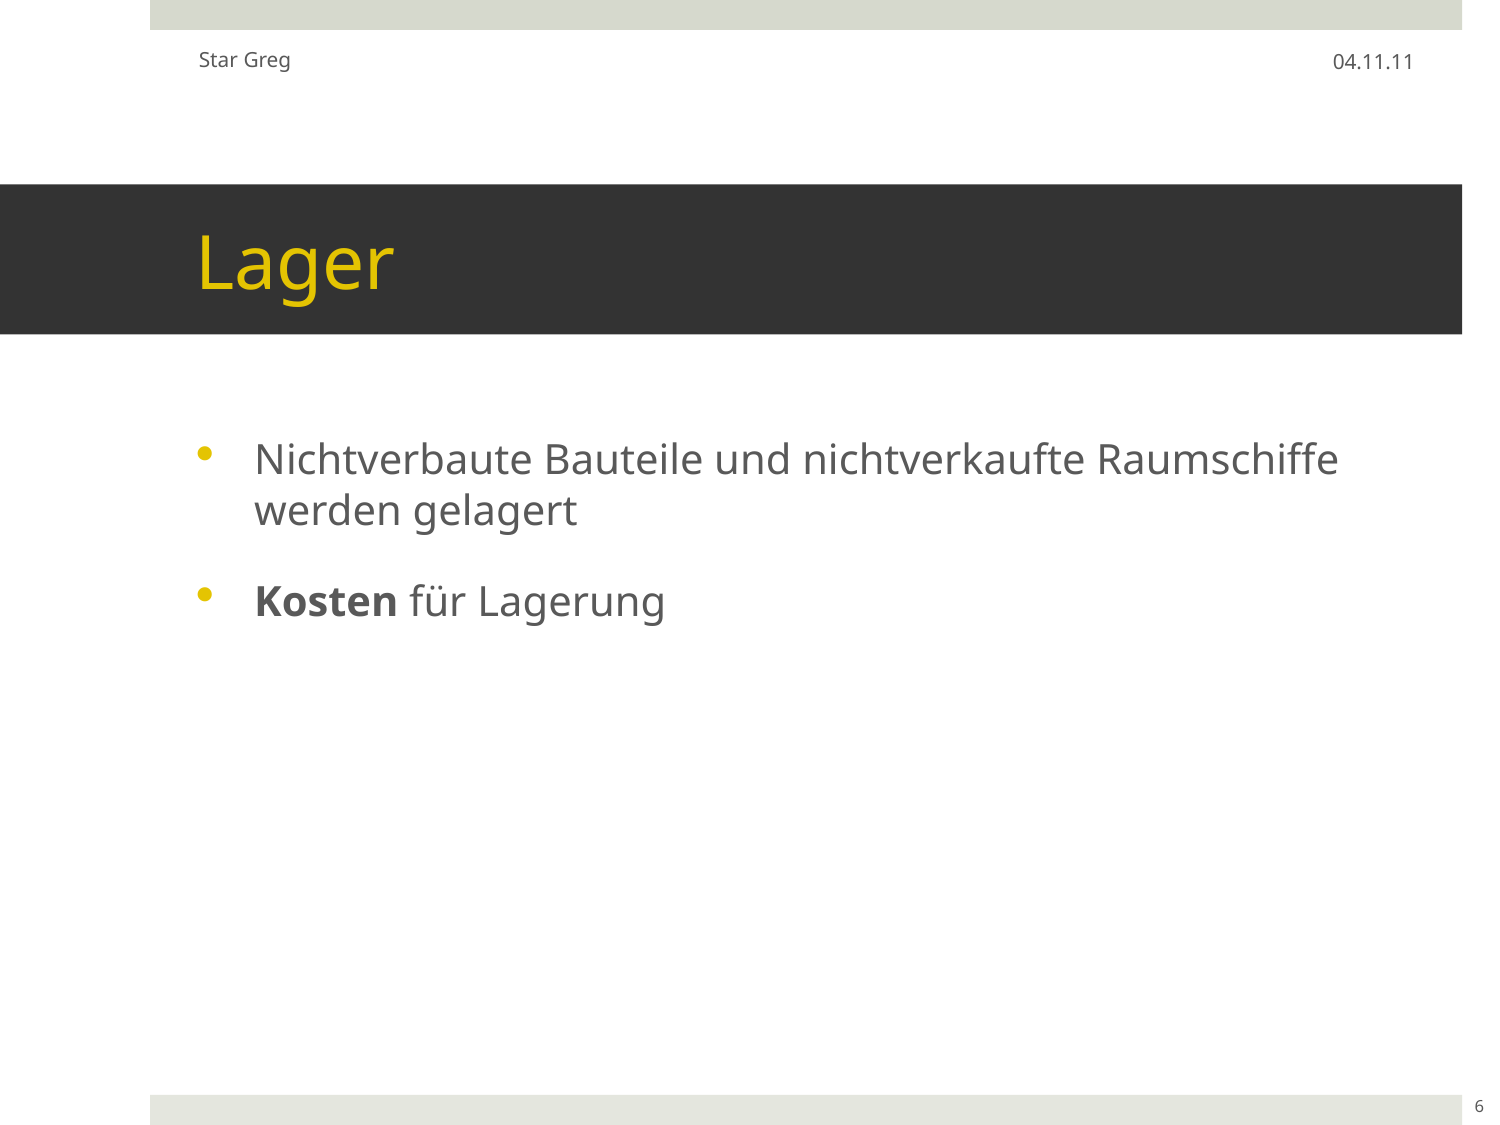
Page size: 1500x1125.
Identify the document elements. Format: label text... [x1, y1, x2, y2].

title Lager [0, 184, 1463, 335]
footer Star Greg [183, 30, 659, 91]
slide_number 6 [1441, 1077, 1500, 1125]
list Nichtverbaute Bauteile und nichtverkaufte Raumschiffe werden gelagert Kosten für Lagerung [182, 425, 1432, 1028]
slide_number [1079, 30, 1430, 91]
